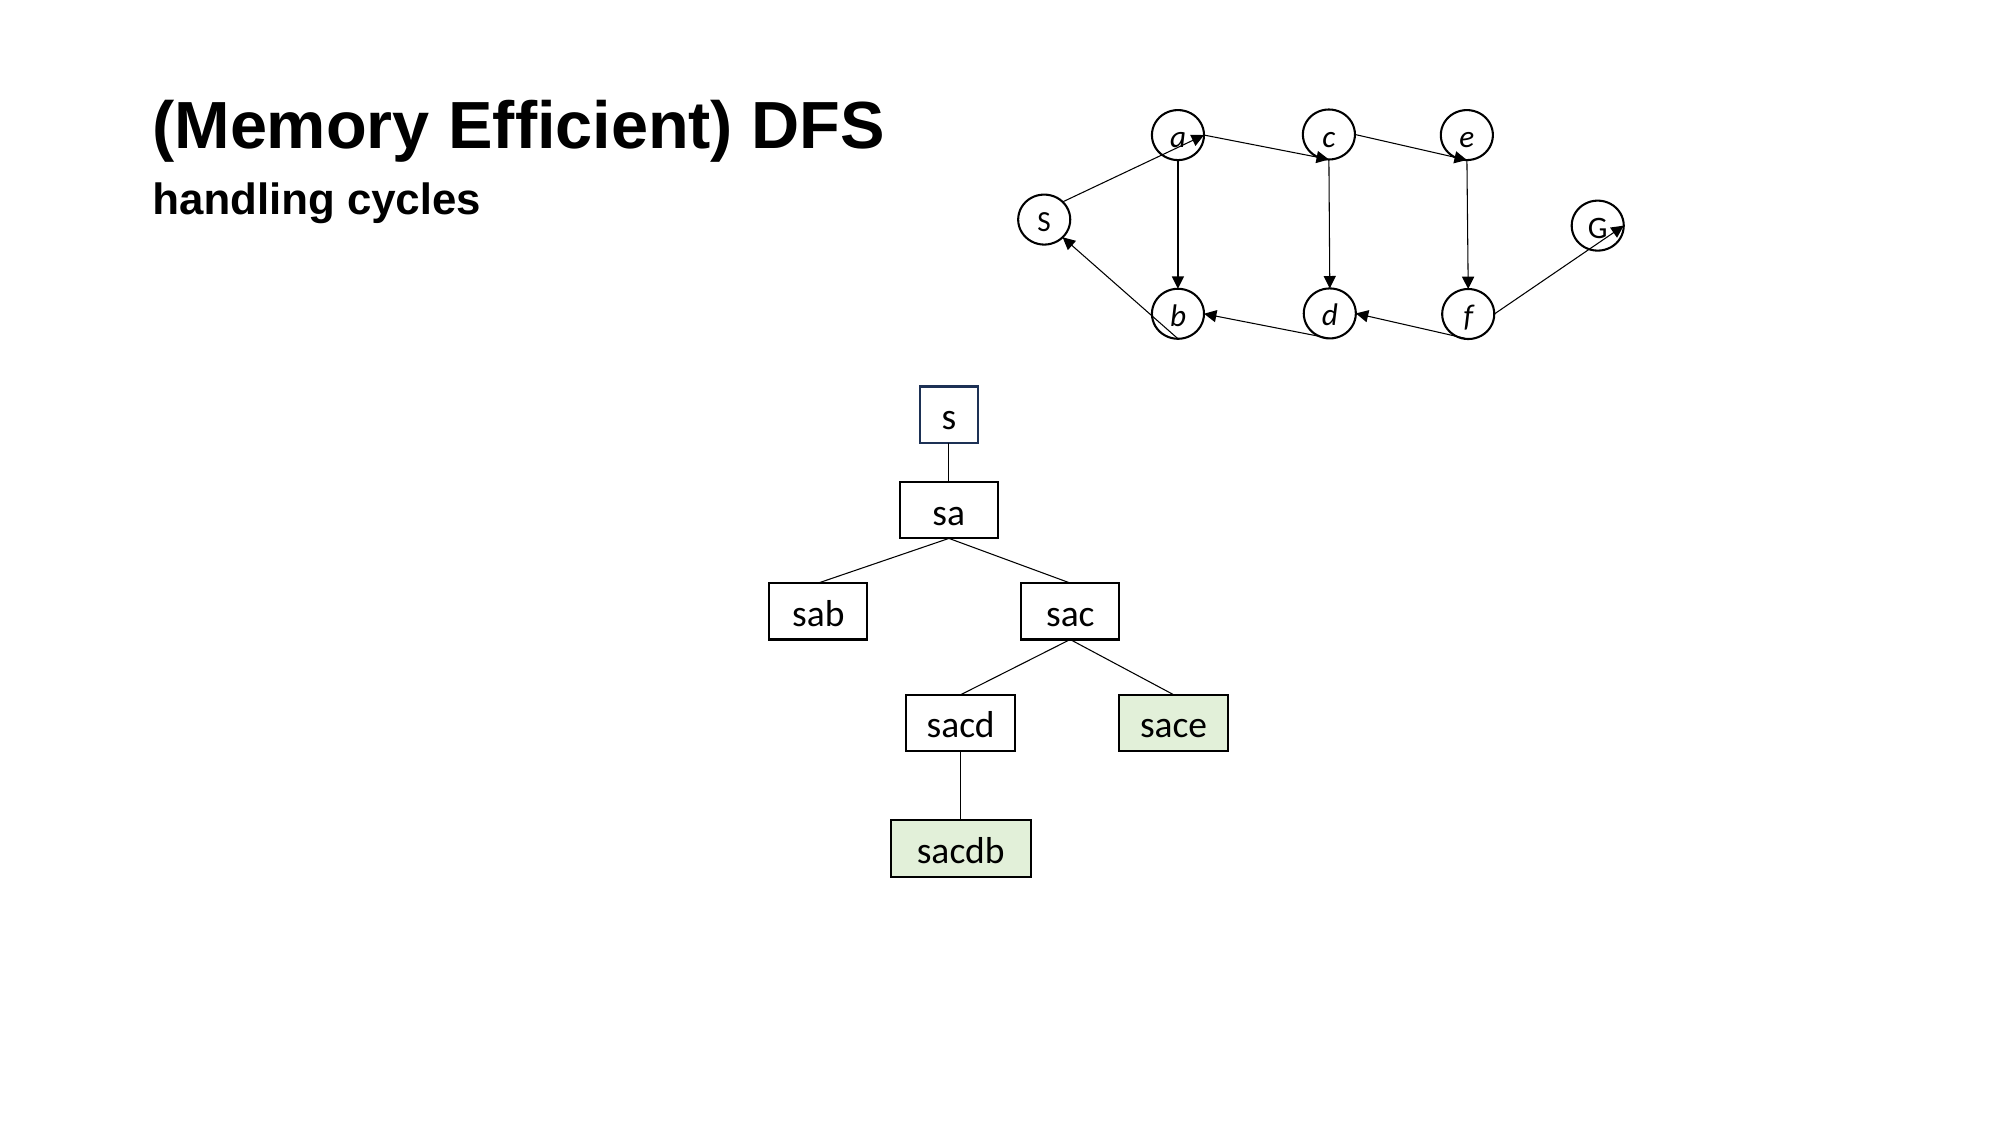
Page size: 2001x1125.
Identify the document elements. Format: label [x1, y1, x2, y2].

text_box [768, 385, 1229, 878]
text_box [137, 162, 624, 238]
title [137, 59, 1863, 194]
text_box [1018, 109, 1624, 340]
